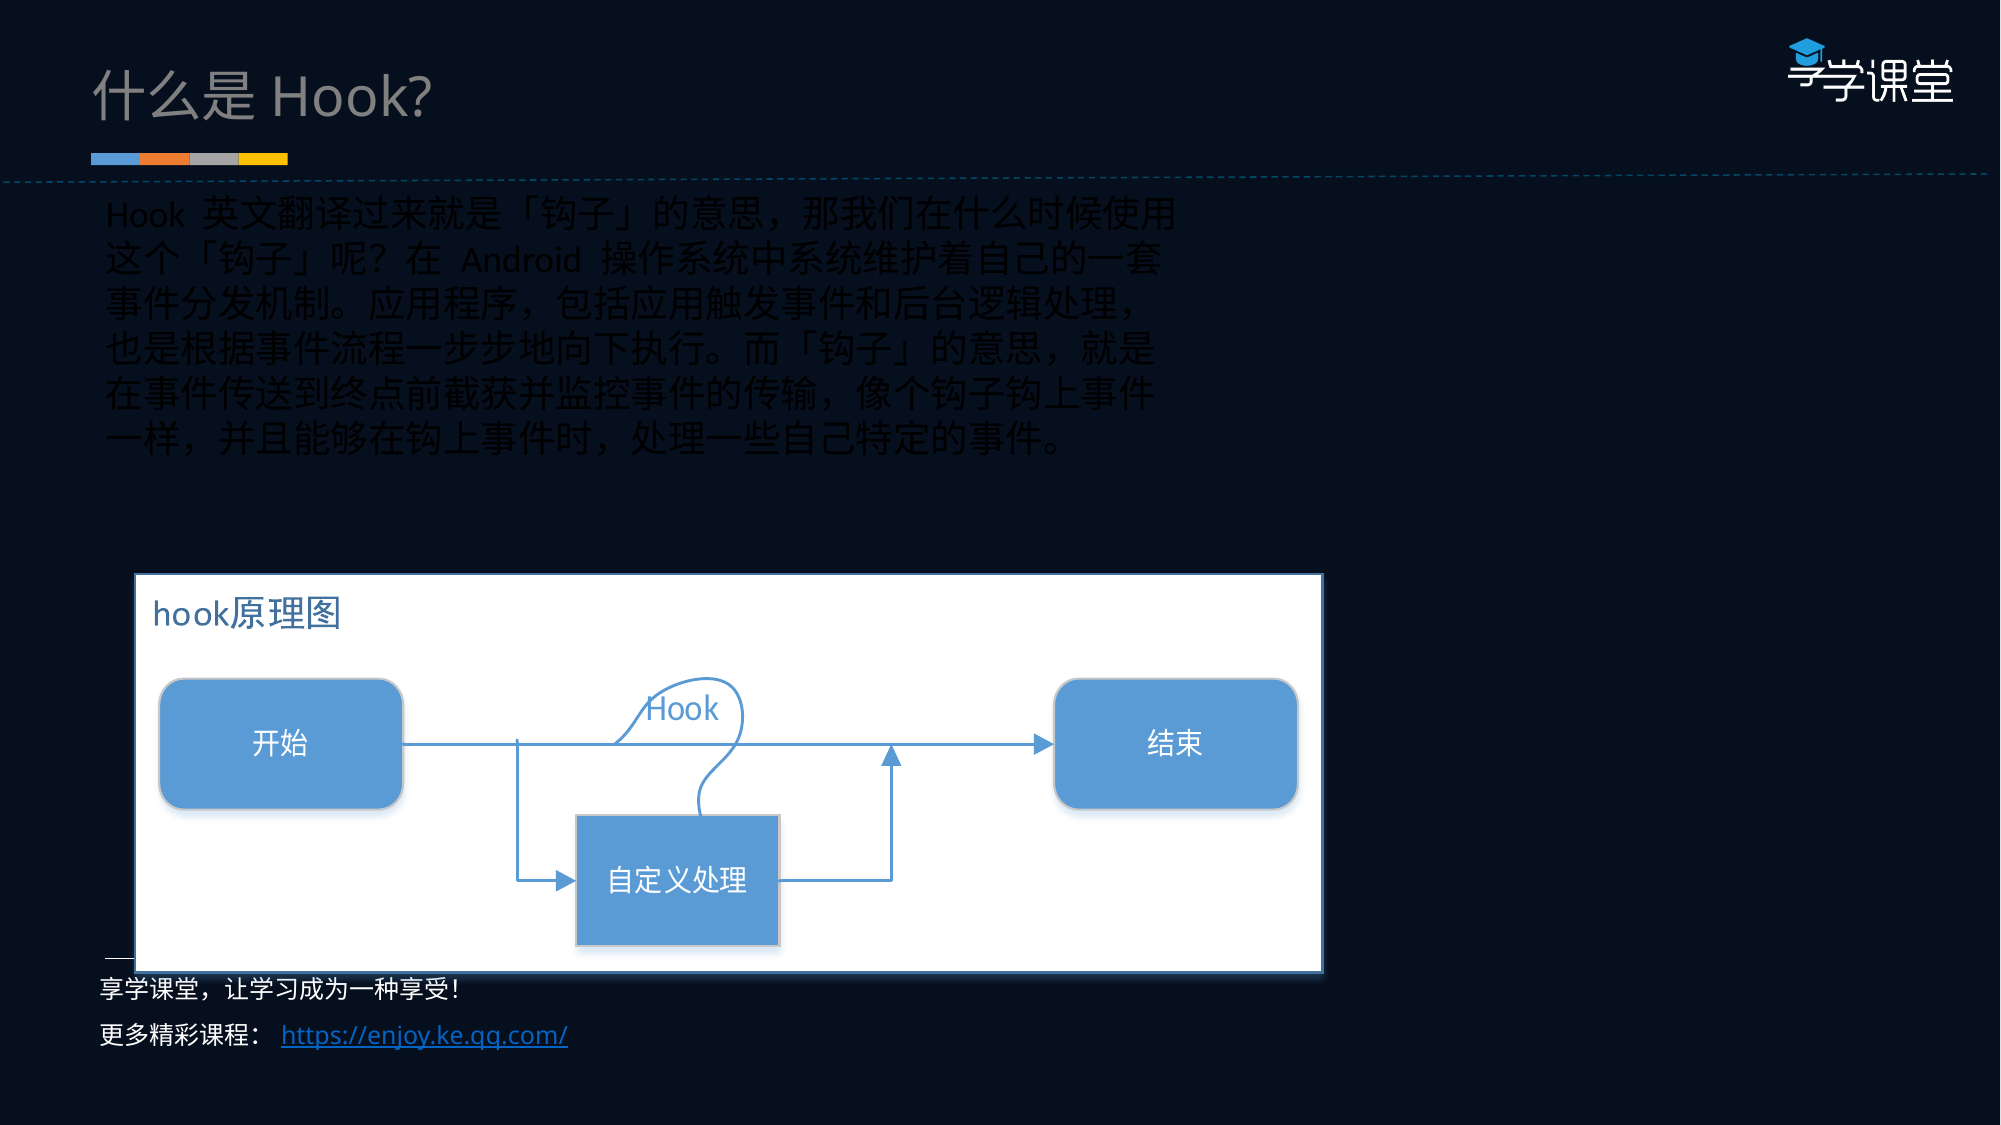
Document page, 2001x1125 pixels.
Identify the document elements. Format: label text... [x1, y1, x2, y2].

text_box 什么是Hook? [91, 60, 975, 128]
text_box Hook 英文翻译过来就是「钩子」的意思，那我们在什么时候使用这个「钩子」呢？在 Android 操作系统中系统维护着自己的一套事件分发机制。应用程序，包括应用触发事件和后台逻辑处理，也是根据事件流程一步步地向下执行。而「钩子」的意思，就是在事件传送到终点前截获并监控事件的传输，像个钩子钩上事件一样，并且能够在钩上事件时，处理一些自己特定的事件。 [91, 183, 1202, 512]
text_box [122, 566, 1333, 989]
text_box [90, 152, 288, 166]
picture [1788, 38, 1953, 102]
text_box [0, 173, 1993, 183]
